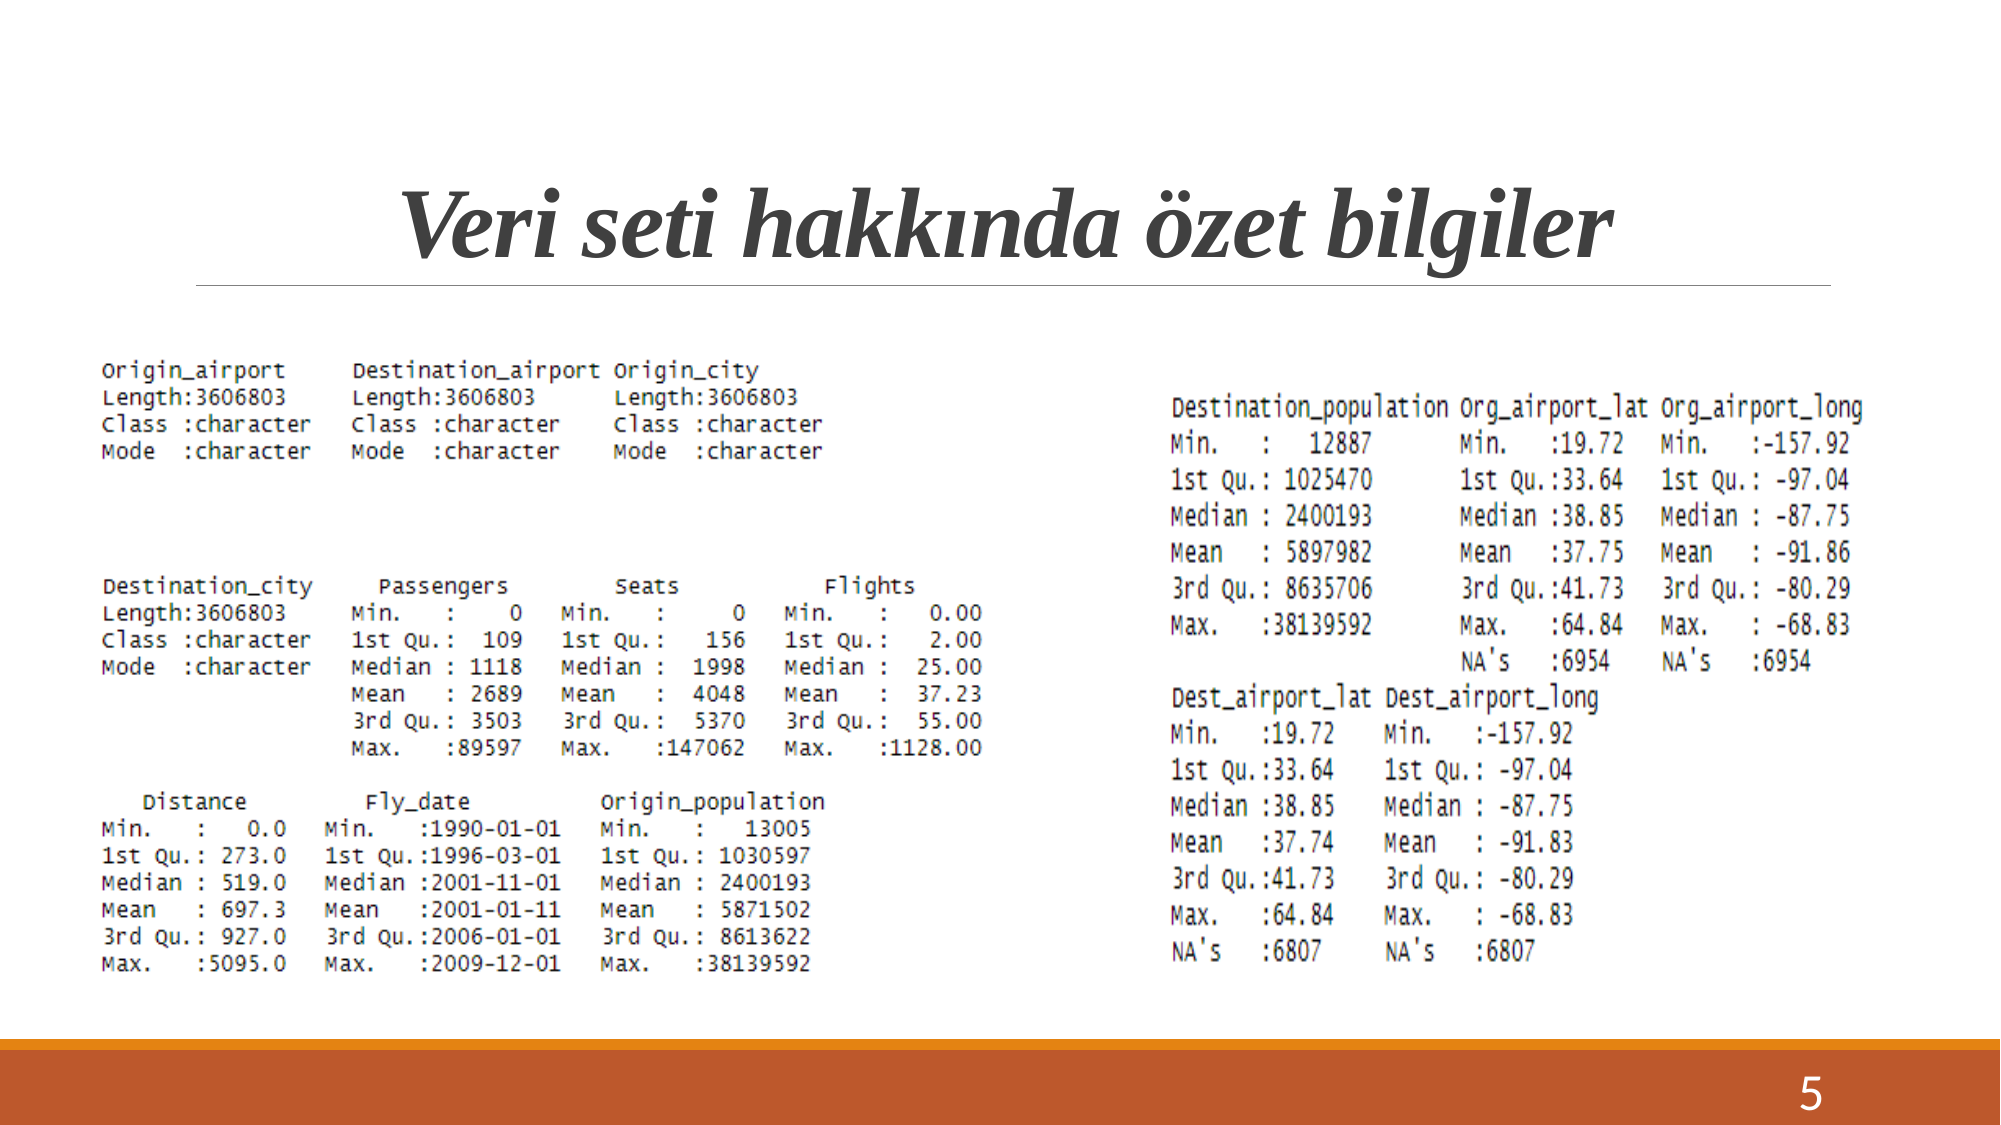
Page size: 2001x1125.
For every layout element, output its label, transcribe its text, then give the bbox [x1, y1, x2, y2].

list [90, 355, 1059, 987]
picture [1158, 355, 1957, 987]
slide_number 5 [1624, 1059, 1840, 1120]
title Veri seti hakkında özet bilgiler [180, 47, 1830, 285]
